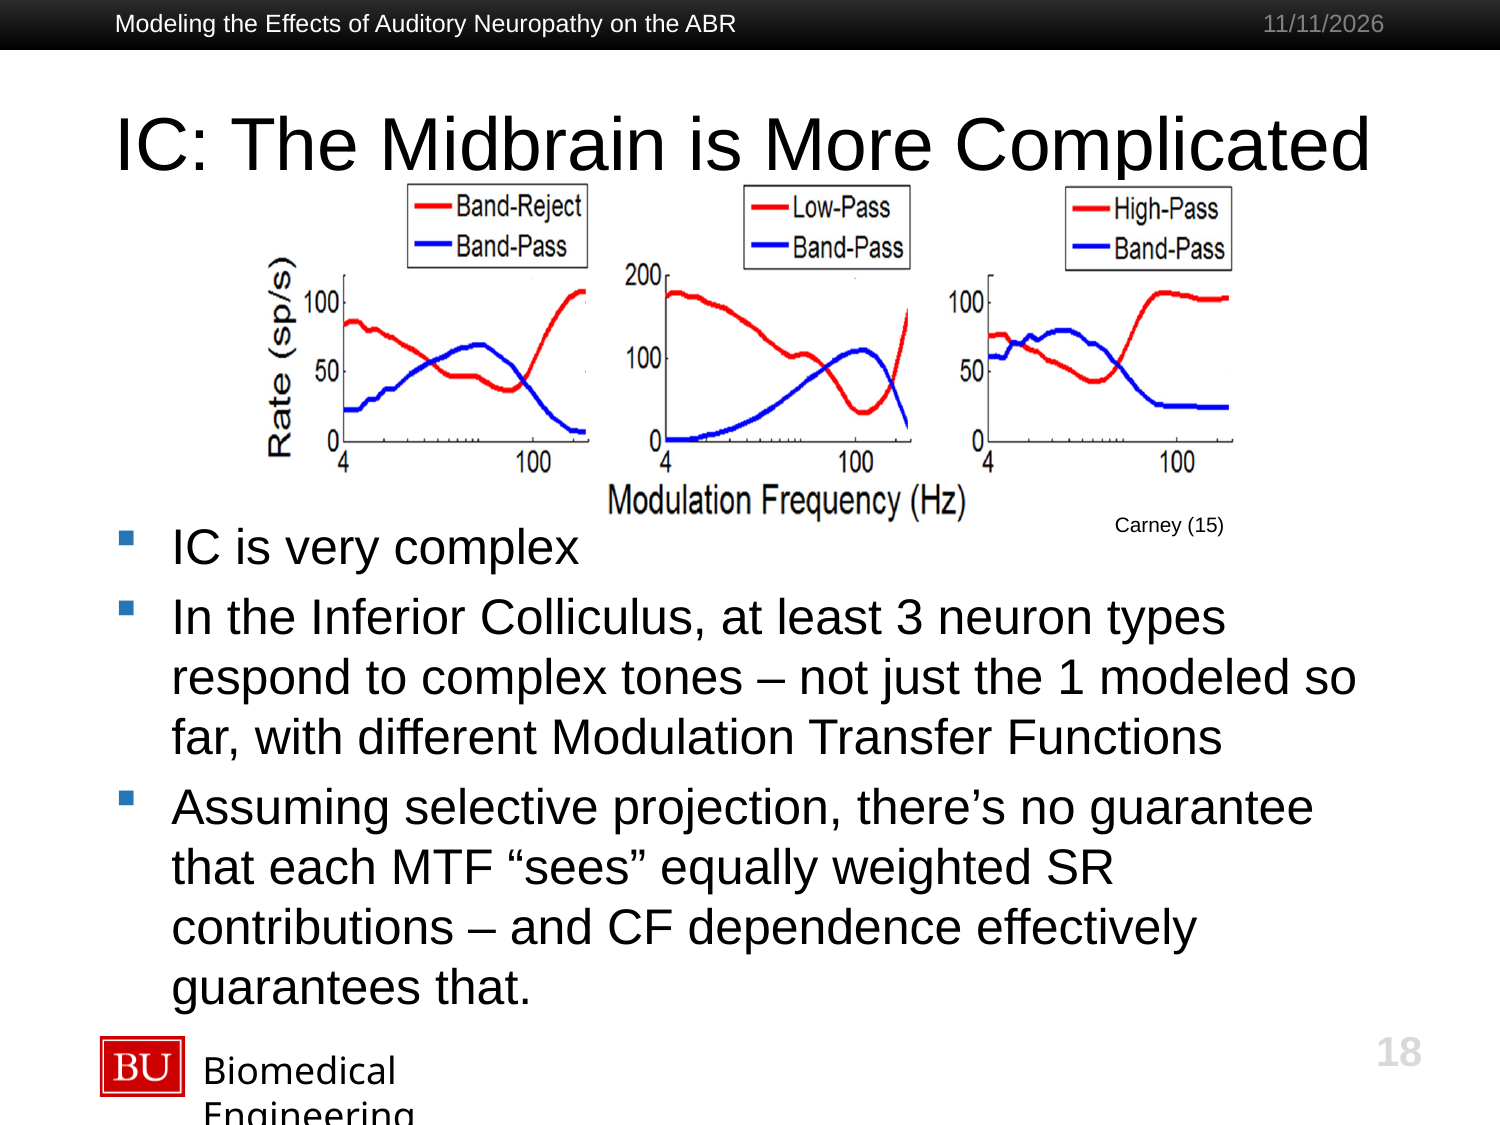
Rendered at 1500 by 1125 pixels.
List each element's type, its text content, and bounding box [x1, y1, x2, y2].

slide_number 18 [1199, 1024, 1438, 1092]
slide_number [999, 0, 1401, 51]
picture [264, 179, 1236, 526]
title IC: The Midbrain is More Complicated [99, 87, 1400, 200]
list IC is very complex In the Inferior Colliculus, at least 3 neuron types respond to complex tones – not just the 1 modeled so far, with different Modulation Transfer Functions Assuming selective projection, there’s no guarantee that each MTF “sees” equally weighted SR contributions – and CF dependence effectively guarantees that. [99, 507, 1400, 988]
picture [99, 1036, 188, 1097]
footer Modeling the Effects of Auditory Neuropathy on the ABR [99, 0, 938, 51]
text_box Carney (15) [1099, 504, 1388, 545]
